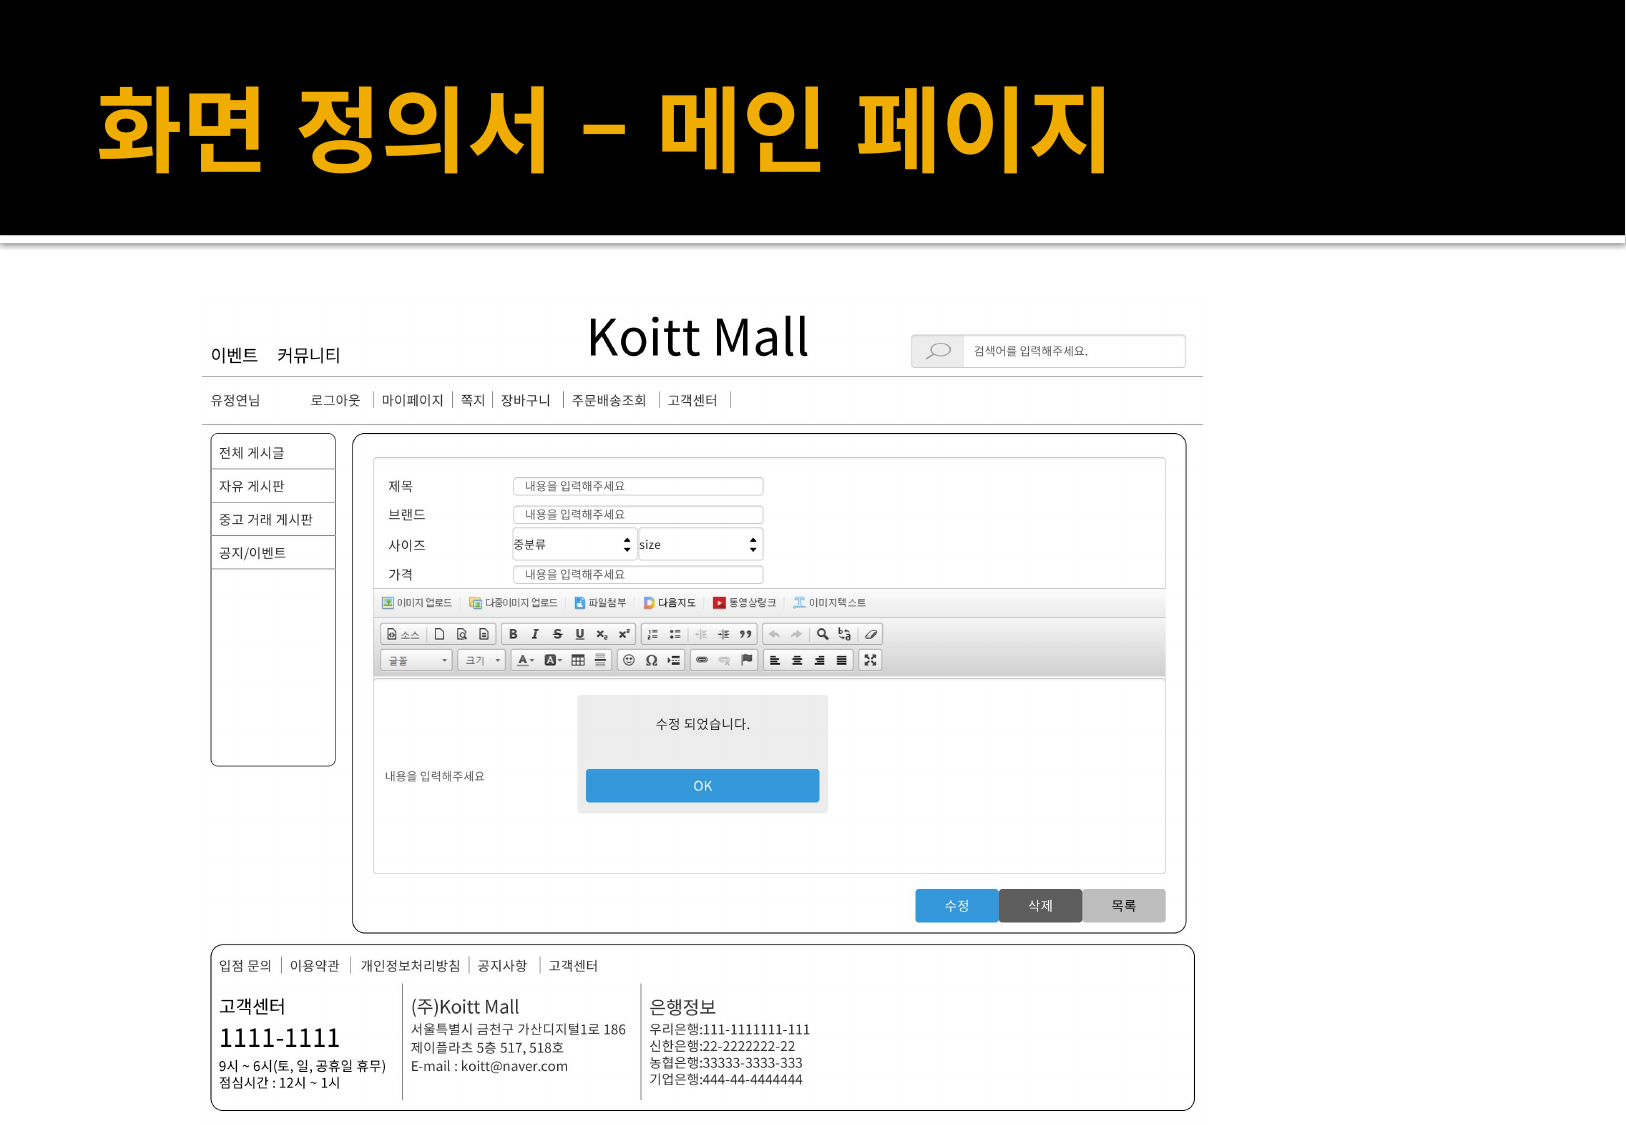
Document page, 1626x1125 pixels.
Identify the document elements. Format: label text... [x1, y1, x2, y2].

title 화면 정의서 – 메인 페이지 [81, 24, 1544, 231]
picture [202, 291, 1203, 1125]
